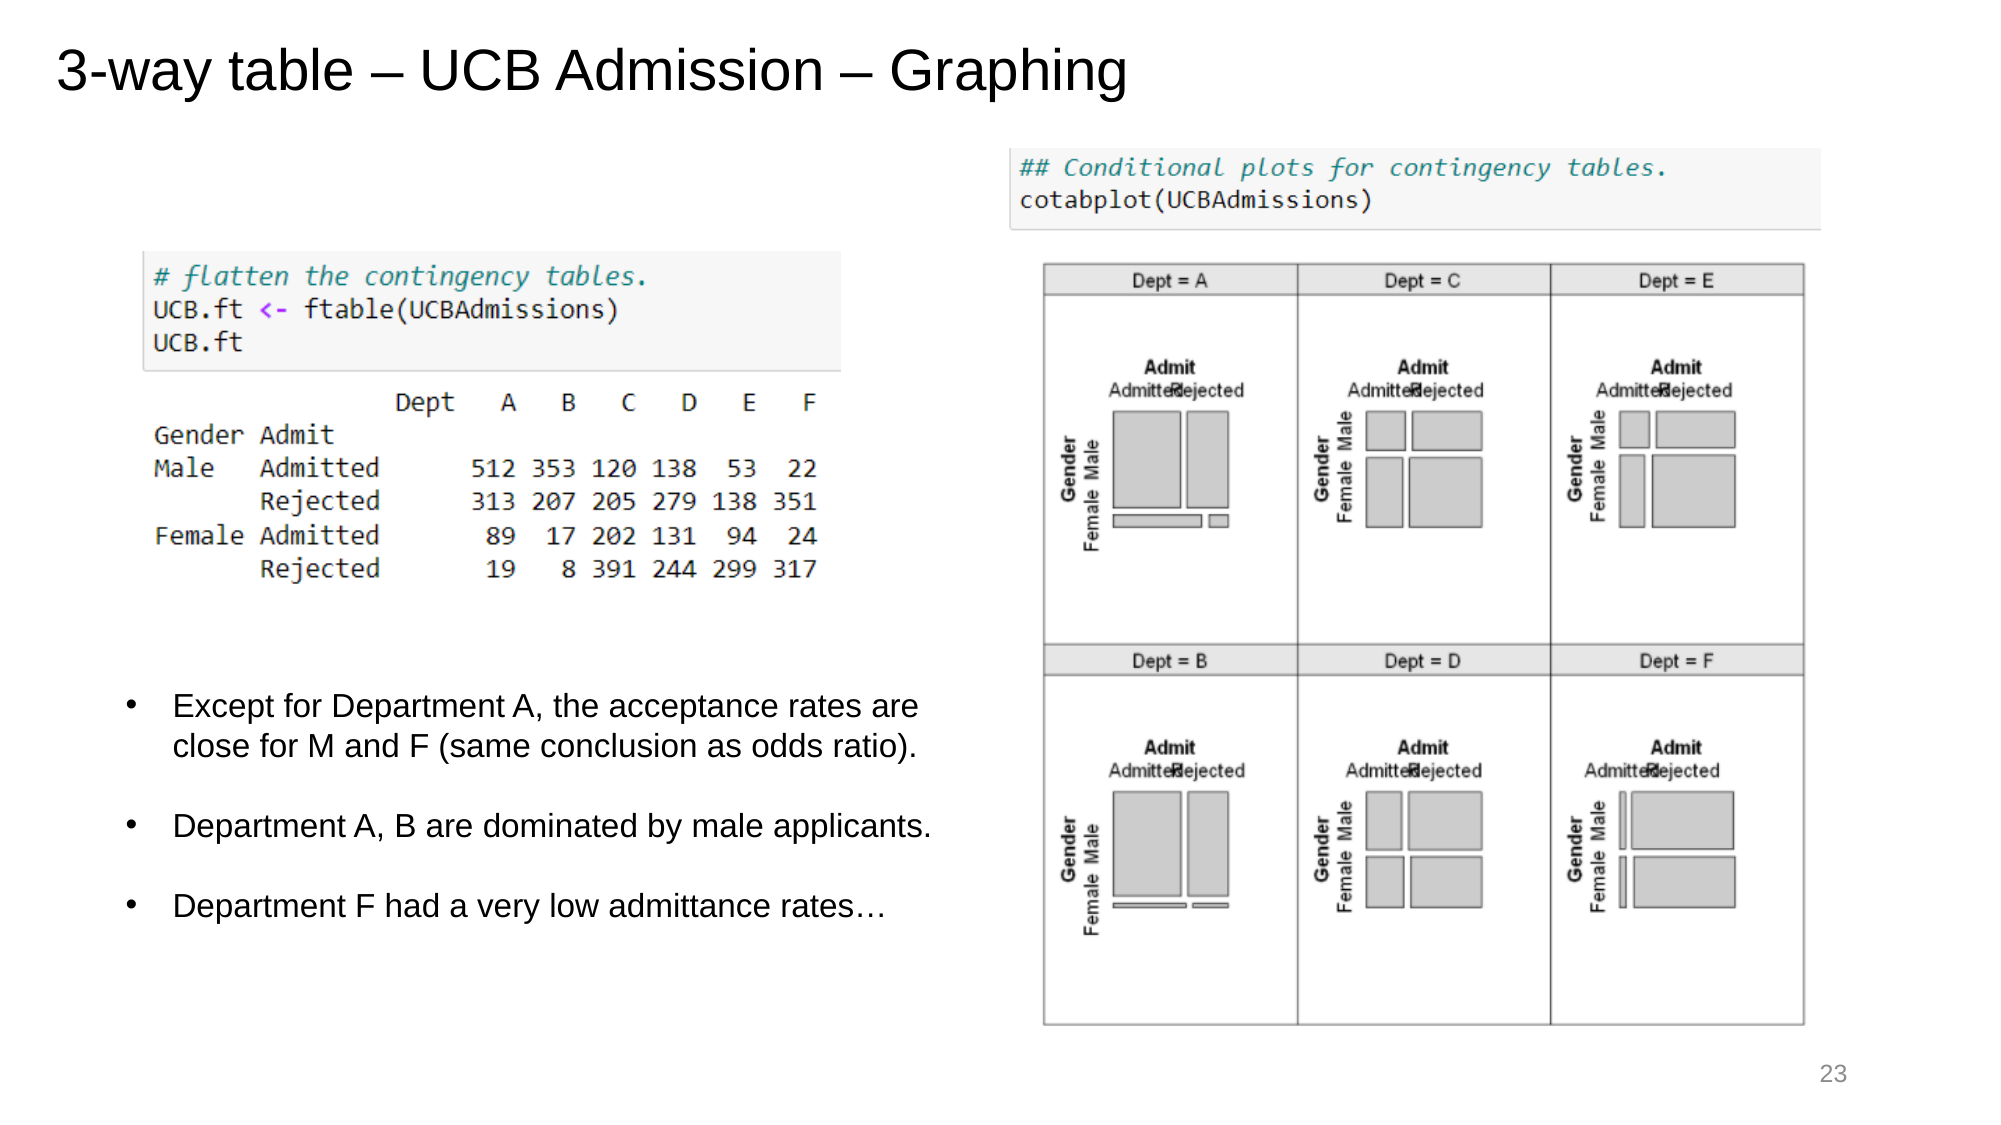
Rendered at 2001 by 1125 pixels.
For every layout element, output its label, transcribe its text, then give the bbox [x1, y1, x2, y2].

picture [135, 251, 841, 595]
picture [1004, 148, 1821, 1040]
text_box Except for Department A, the acceptance rates are close for M and F (same conclusion as odds ratio). Department A, B are dominated by male applicants. Department F had a very low admittance rates… [110, 677, 976, 932]
title 3-way table – UCB Admission – Graphing [54, 0, 1160, 144]
slide_number 23 [1412, 1042, 1863, 1103]
